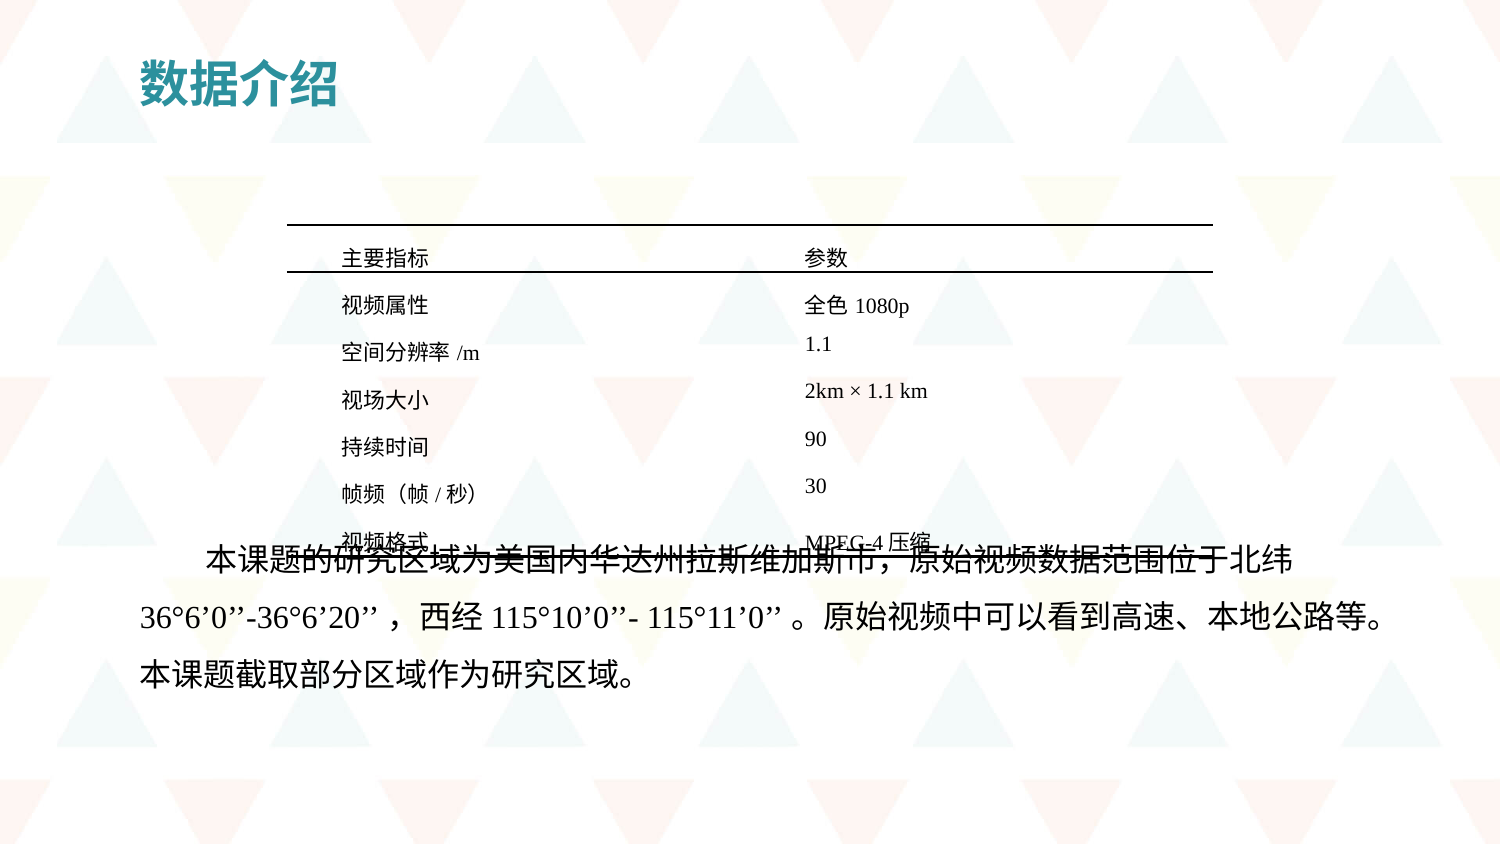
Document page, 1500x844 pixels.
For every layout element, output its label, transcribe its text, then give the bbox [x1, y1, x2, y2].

table_header 主要指标 [287, 226, 750, 271]
table_cell 1.1 [750, 320, 1213, 367]
table_cell 空间分辨率/m [287, 320, 750, 367]
table_cell 2km × 1.1 km [750, 367, 1213, 414]
table_cell 视频属性 [287, 273, 750, 320]
table_cell 全色1080p [750, 273, 1213, 320]
table_cell 30 [750, 462, 1213, 509]
table_header 参数 [750, 226, 1213, 271]
table_cell 视场大小 [287, 367, 750, 414]
text_box 数据介绍 [125, 37, 1406, 129]
table_cell 持续时间 [287, 414, 750, 462]
table_cell 帧频（帧/秒） [287, 462, 750, 509]
picture [0, 0, 1500, 844]
text_box 本课题的研究区域为美国内华达州拉斯维加斯市，原始视频数据范围位于北纬36°6’0’’-36°6’20’’，西经115°10’0’’- 115°11’0’’。原始视频中可以看到高速、本地公路等。本课题截取部分区域作为研究区域。 [125, 224, 1391, 721]
table_cell MPEG-4压缩 [750, 509, 1213, 555]
table_cell 90 [750, 414, 1213, 462]
table_cell 视频格式 [287, 509, 750, 555]
